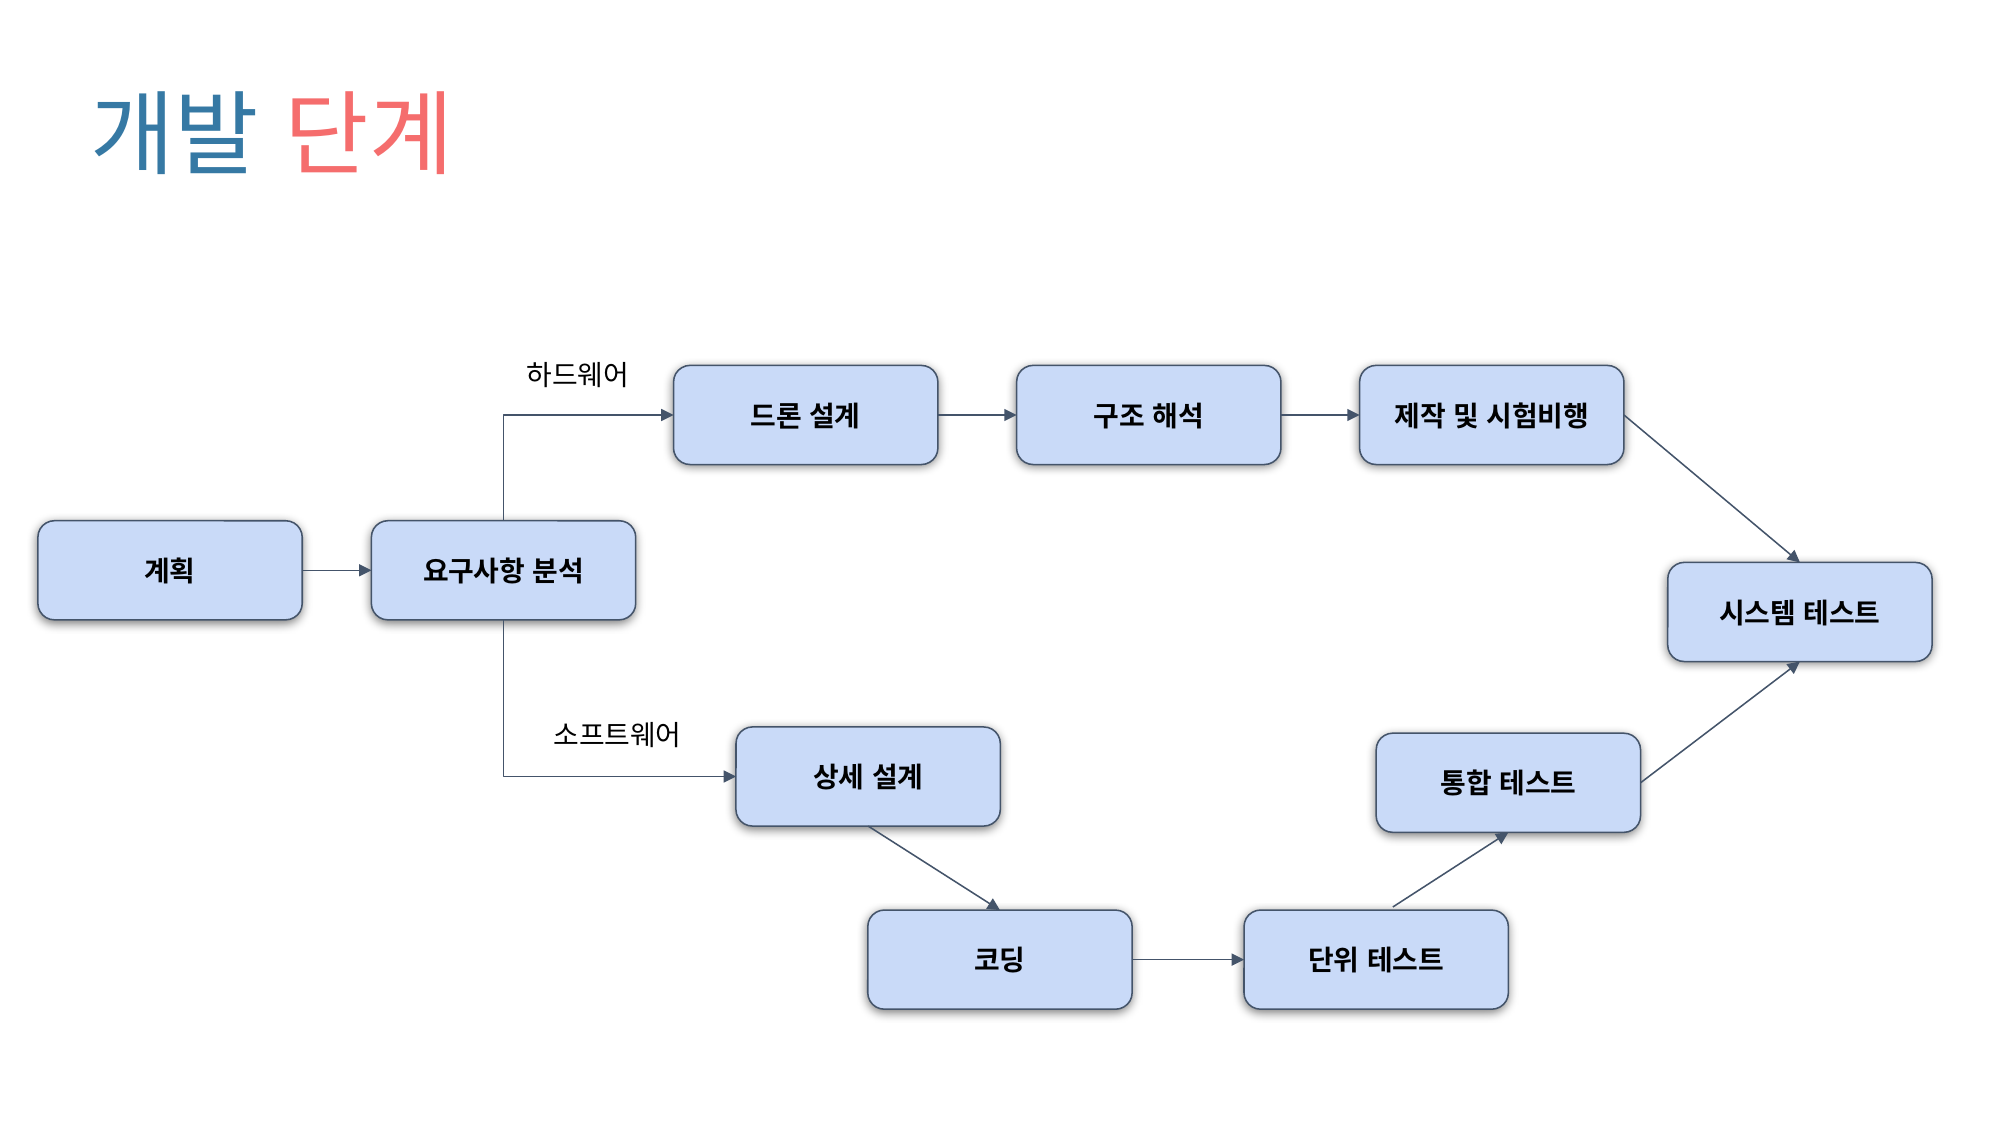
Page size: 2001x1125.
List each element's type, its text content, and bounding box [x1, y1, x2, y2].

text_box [535, 382, 642, 553]
text_box 드론 설계 [673, 365, 938, 465]
text_box 개발 단계 [74, 29, 1800, 247]
text_box 하드웨어 [478, 340, 677, 408]
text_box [1392, 832, 1509, 907]
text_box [1623, 415, 1800, 563]
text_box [1640, 661, 1800, 783]
text_box 구조 해석 [1016, 365, 1281, 465]
text_box 시스템 테스트 [1667, 562, 1933, 662]
text_box 코딩 [867, 910, 1133, 1010]
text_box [503, 619, 736, 777]
text_box 요구사항 분석 [371, 520, 636, 620]
text_box 단위 테스트 [1243, 910, 1509, 1010]
text_box 계획 [37, 520, 303, 620]
text_box 상세 설계 [735, 726, 1001, 827]
text_box 제작 및 시험비행 [1359, 365, 1624, 465]
text_box 통합 테스트 [1376, 733, 1641, 833]
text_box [868, 826, 1000, 911]
